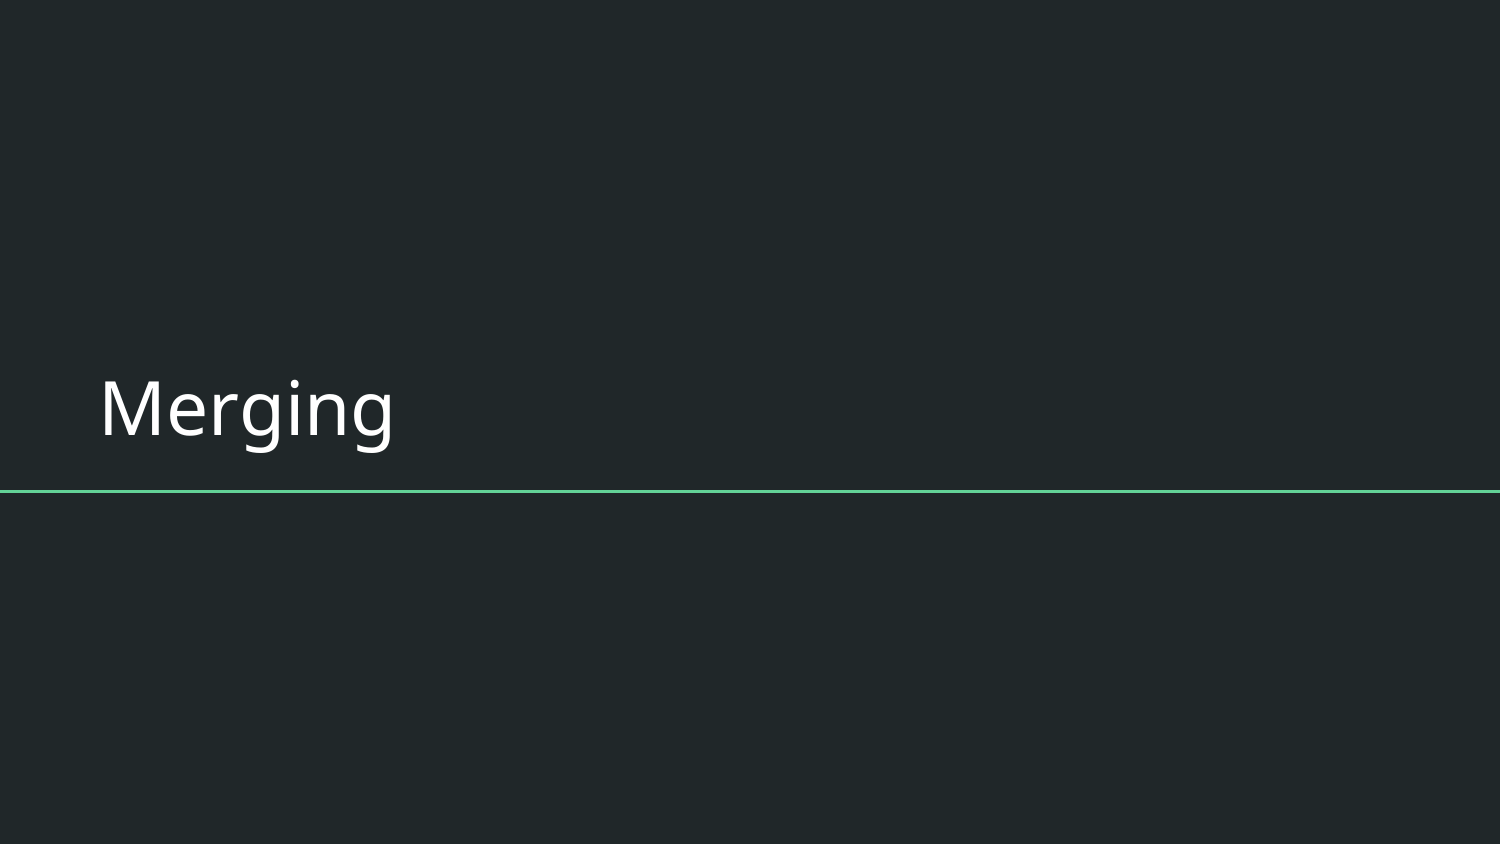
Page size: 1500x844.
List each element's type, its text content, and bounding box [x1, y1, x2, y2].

title Merging [83, 337, 1417, 466]
